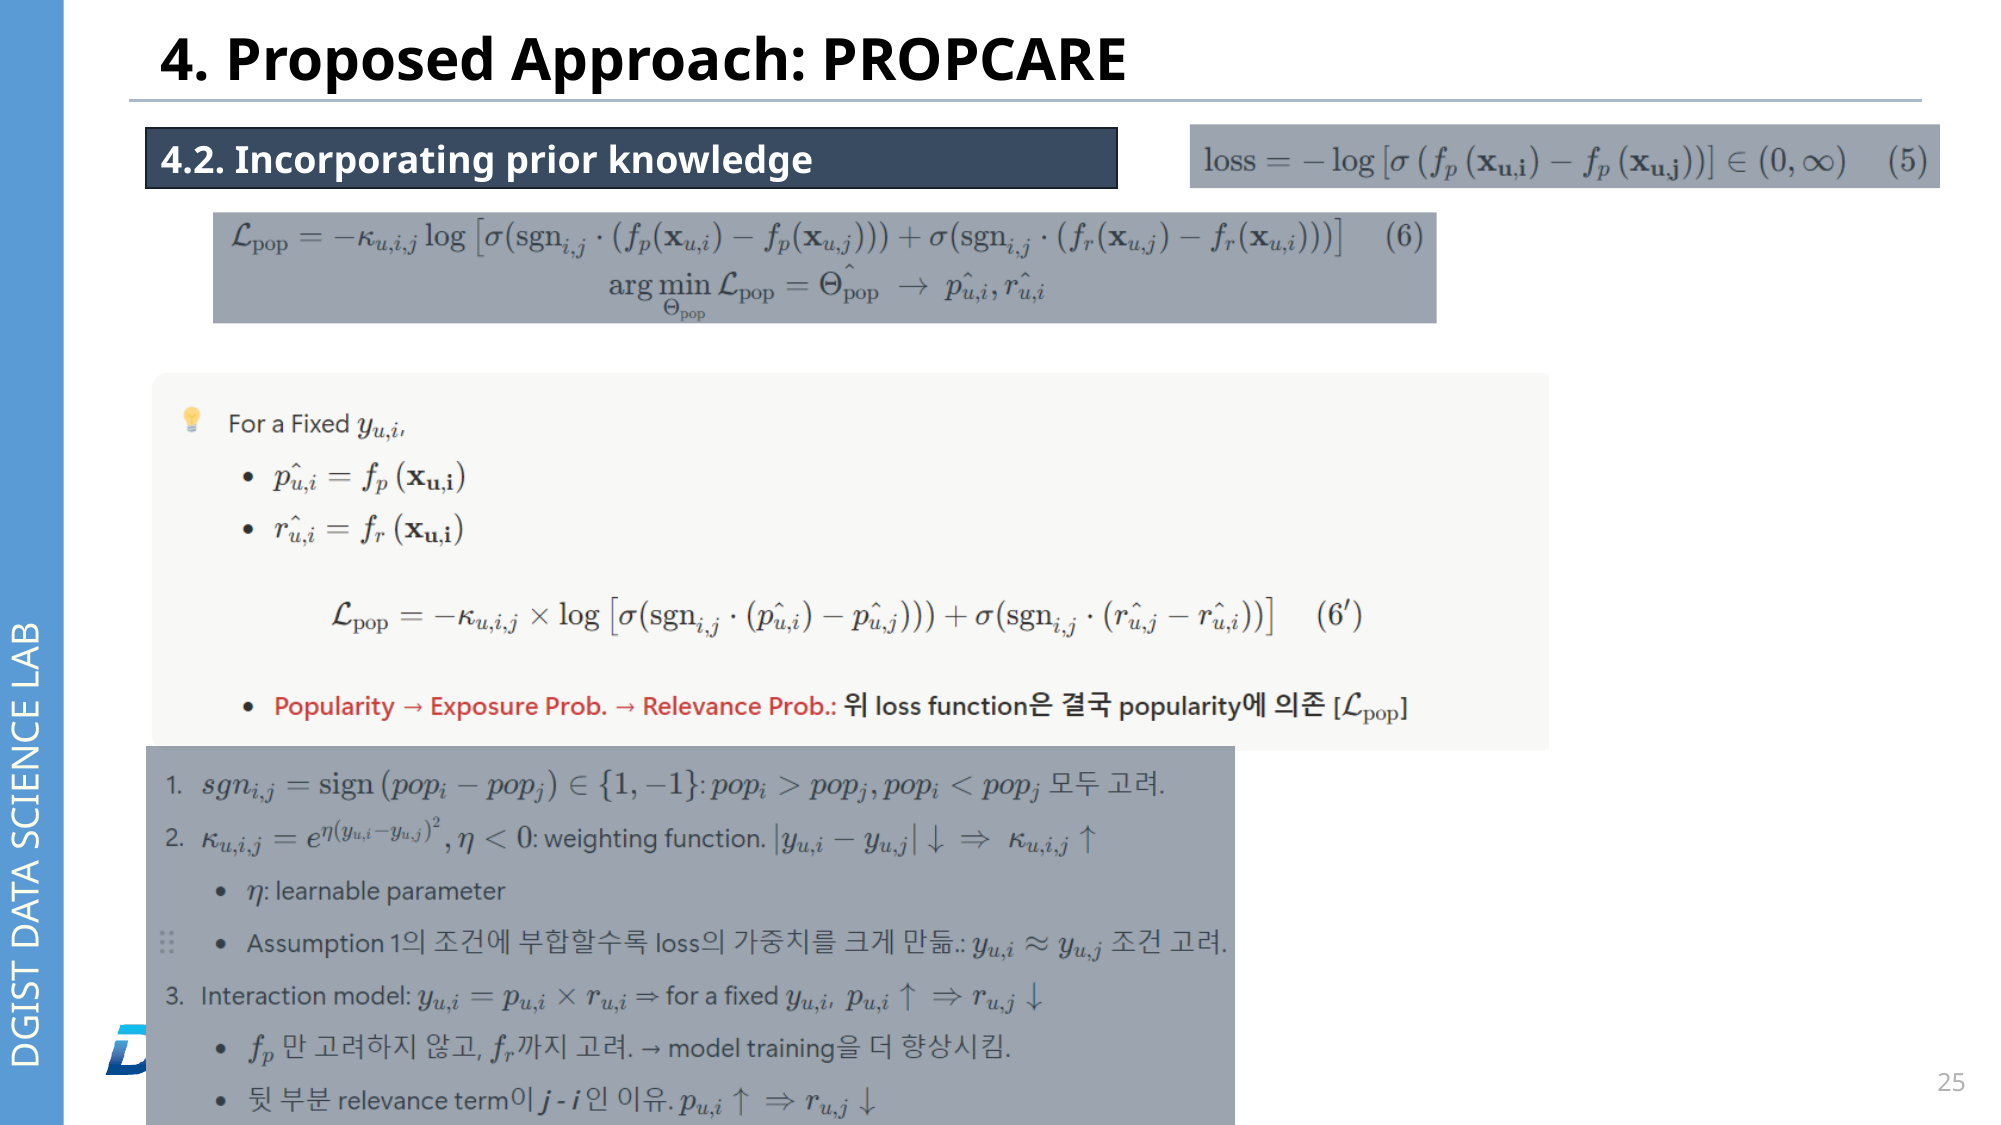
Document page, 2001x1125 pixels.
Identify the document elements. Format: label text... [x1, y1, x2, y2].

text_box 4.2. Incorporating prior knowledge [145, 127, 1118, 189]
text_box 4. Proposed Approach: PROPCARE [146, 14, 1954, 100]
picture [1189, 124, 1940, 191]
slide_number 25 [1549, 1053, 1982, 1114]
picture [105, 199, 1549, 1125]
